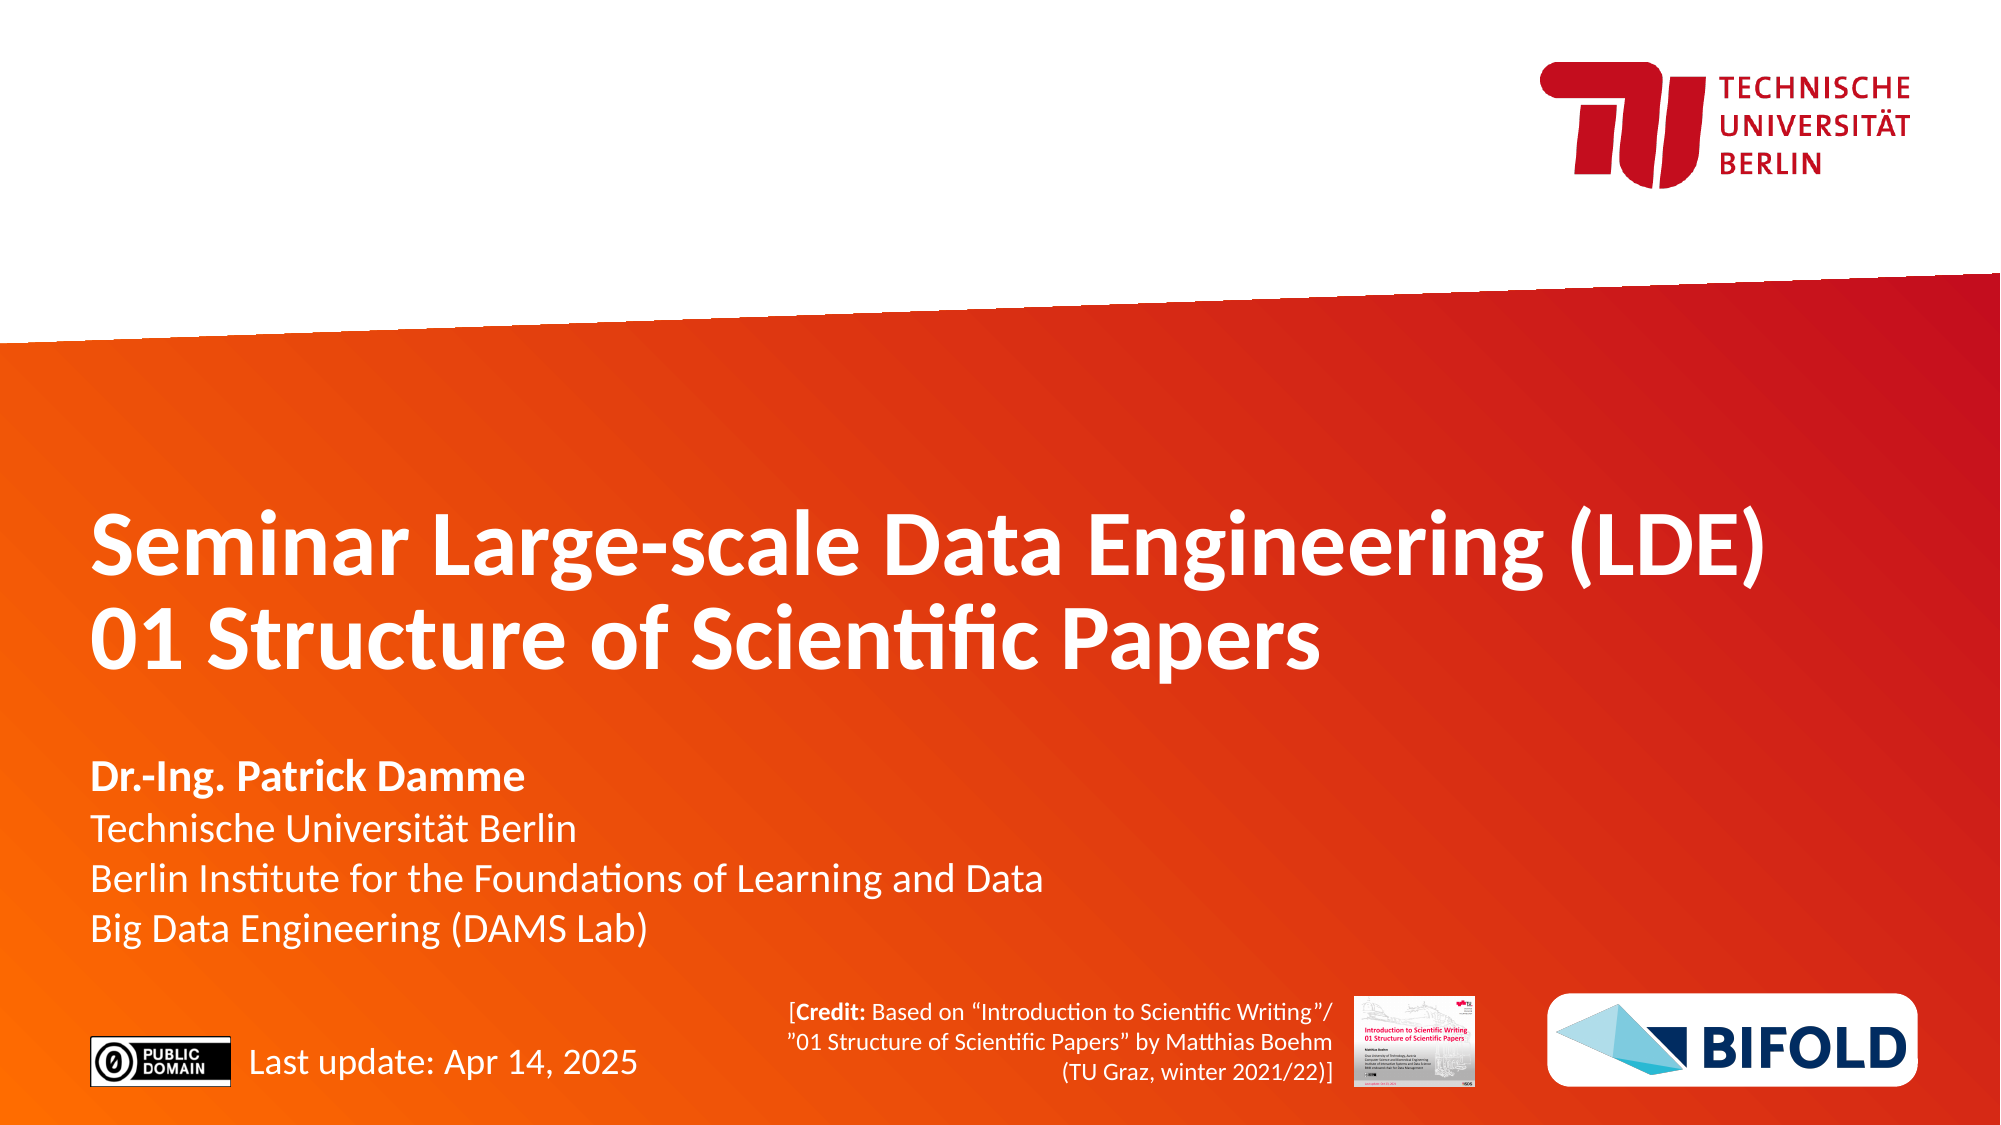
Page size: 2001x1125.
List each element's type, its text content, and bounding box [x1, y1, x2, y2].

text_box Last update: Apr 14, 2025 [249, 1029, 771, 1090]
picture [90, 1036, 231, 1087]
text_box [Credit: Based on “Introduction to Scientific Writing”/ ”01 Structure of Scientific Papers” by Matthias Boehm (TU Graz, winter 2021/22)] [771, 988, 1349, 1093]
text_box Seminar Large-scale Data Engineering (LDE) 01 Structure of Scientific Papers [90, 500, 1981, 689]
picture [1540, 62, 1910, 189]
picture [1556, 1004, 1906, 1075]
picture [1354, 996, 1475, 1087]
text_box Dr.-Ing. Patrick Damme Technische Universität Berlin Berlin Institute for the Foundations of Learning and Data Big Data Engineering (DAMS Lab) [90, 750, 1457, 951]
